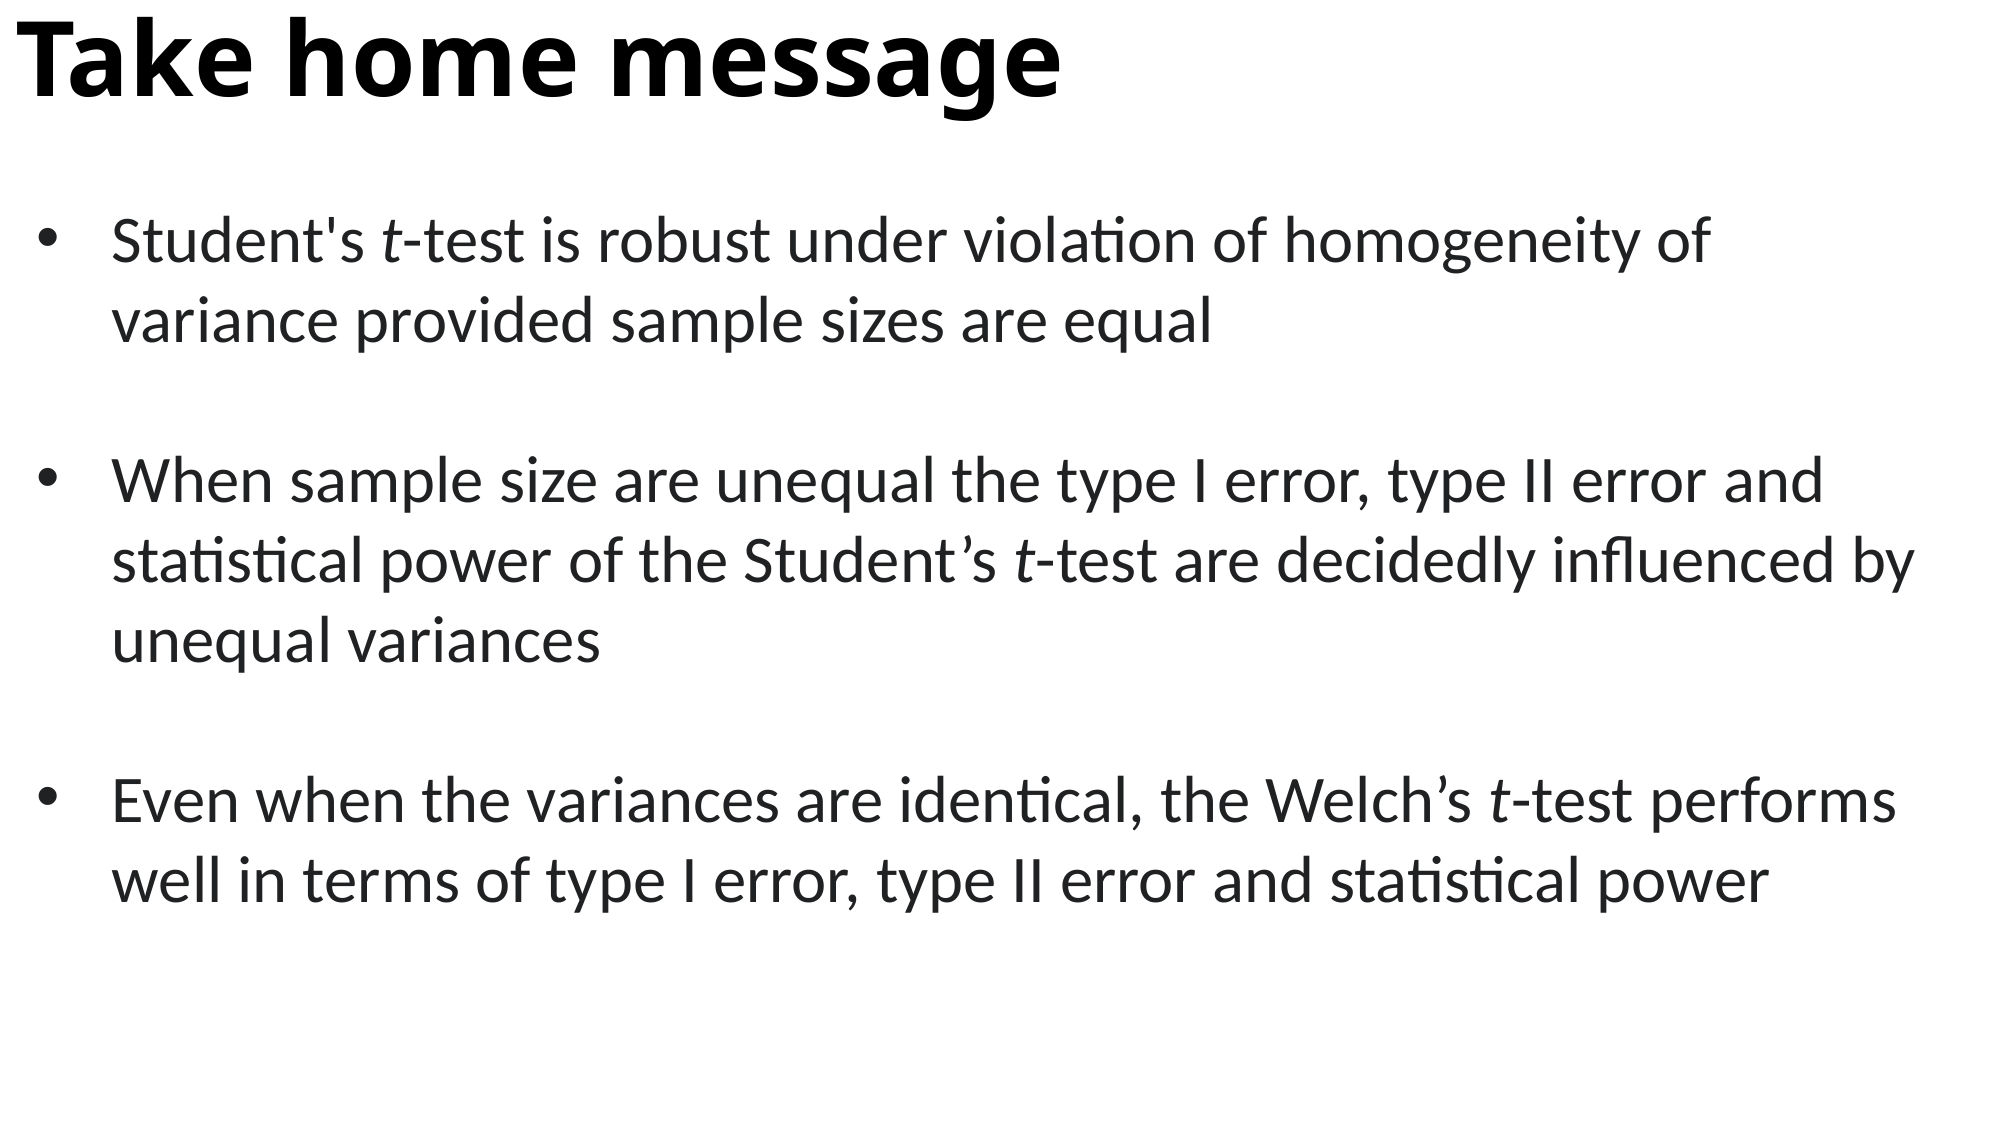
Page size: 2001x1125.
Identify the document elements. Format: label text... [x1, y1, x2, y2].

text_box Take home message [0, 3, 2000, 123]
text_box Student's t-test is robust under violation of homogeneity of variance provided sample sizes are equal When sample size are unequal the type I error, type II error and statistical power of the Student’s t-test are decidedly influenced by unequal variances Even when the variances are identical, the Welch’s t-test performs well in terms of type I error, type II error and statistical power [22, 188, 1935, 923]
